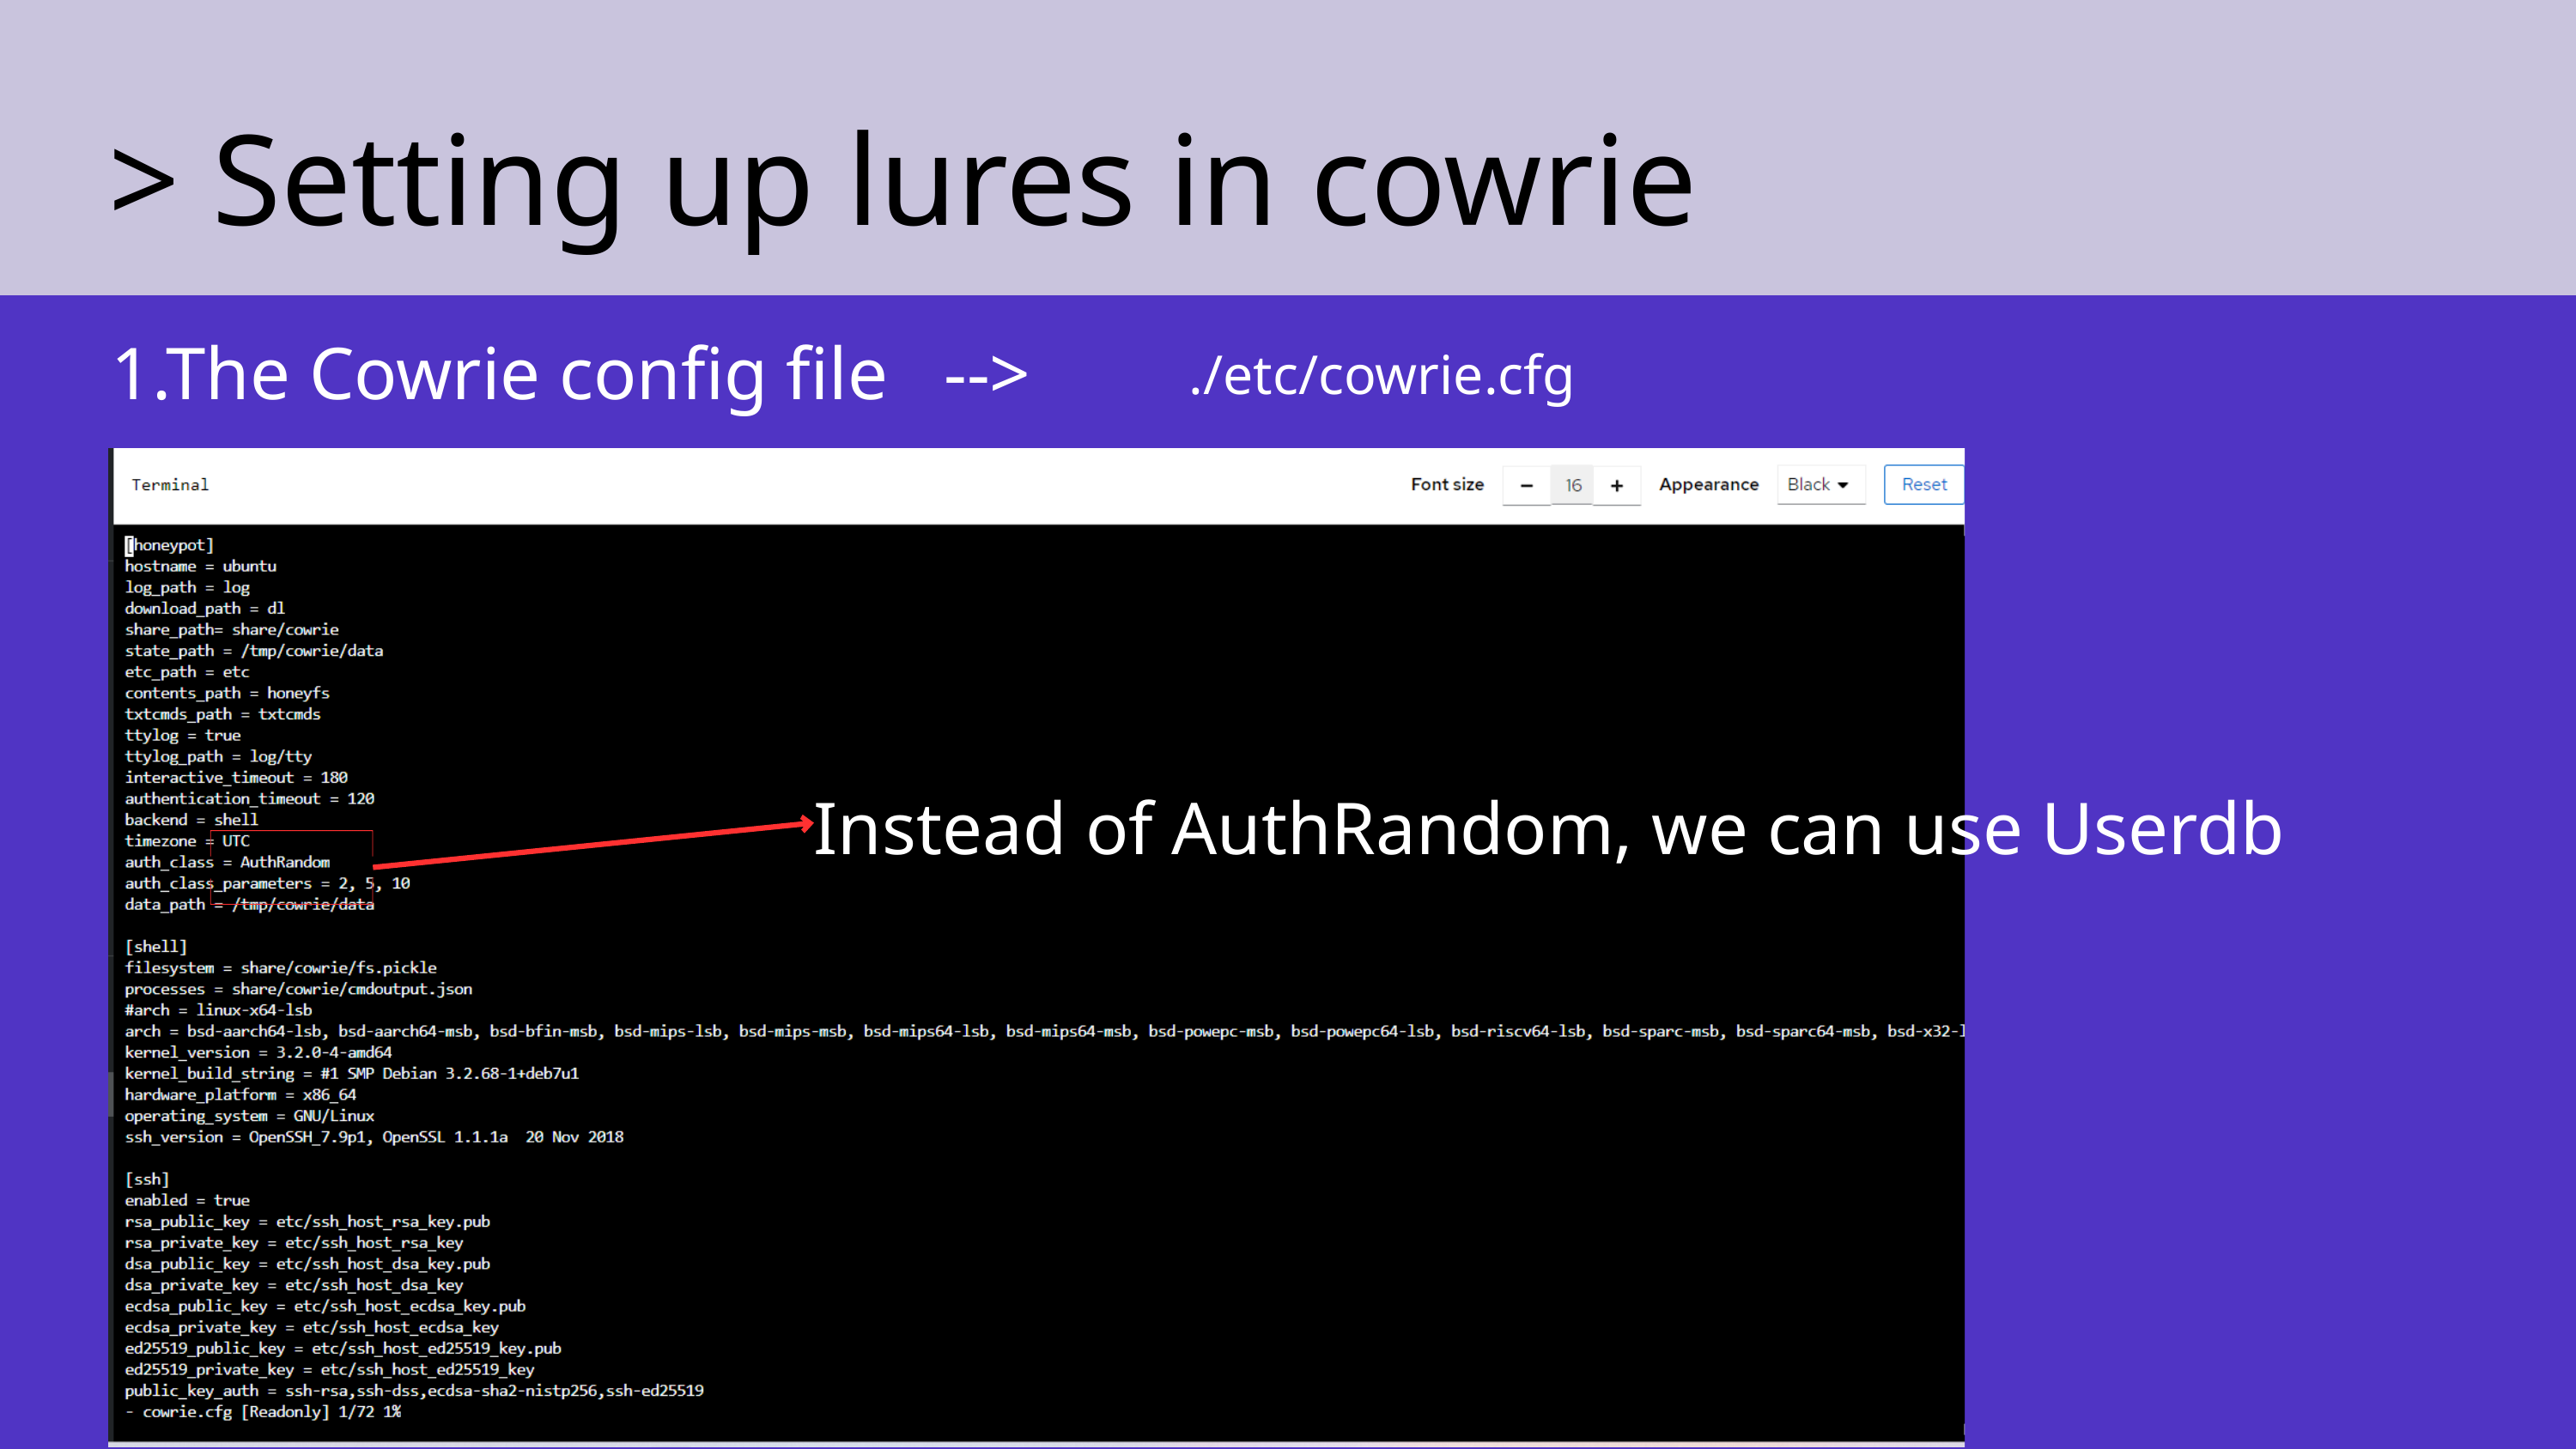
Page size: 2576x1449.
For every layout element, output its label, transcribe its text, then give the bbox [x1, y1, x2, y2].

text_box [210, 830, 374, 905]
text_box ./etc/cowrie.cfg [1188, 330, 1820, 406]
text_box [373, 817, 814, 868]
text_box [0, 0, 2576, 295]
text_box 1.The Cowrie config file --> [111, 313, 1131, 414]
text_box [108, 448, 1965, 1447]
text_box Instead of AuthRandom, we can use Userdb [814, 768, 2432, 869]
